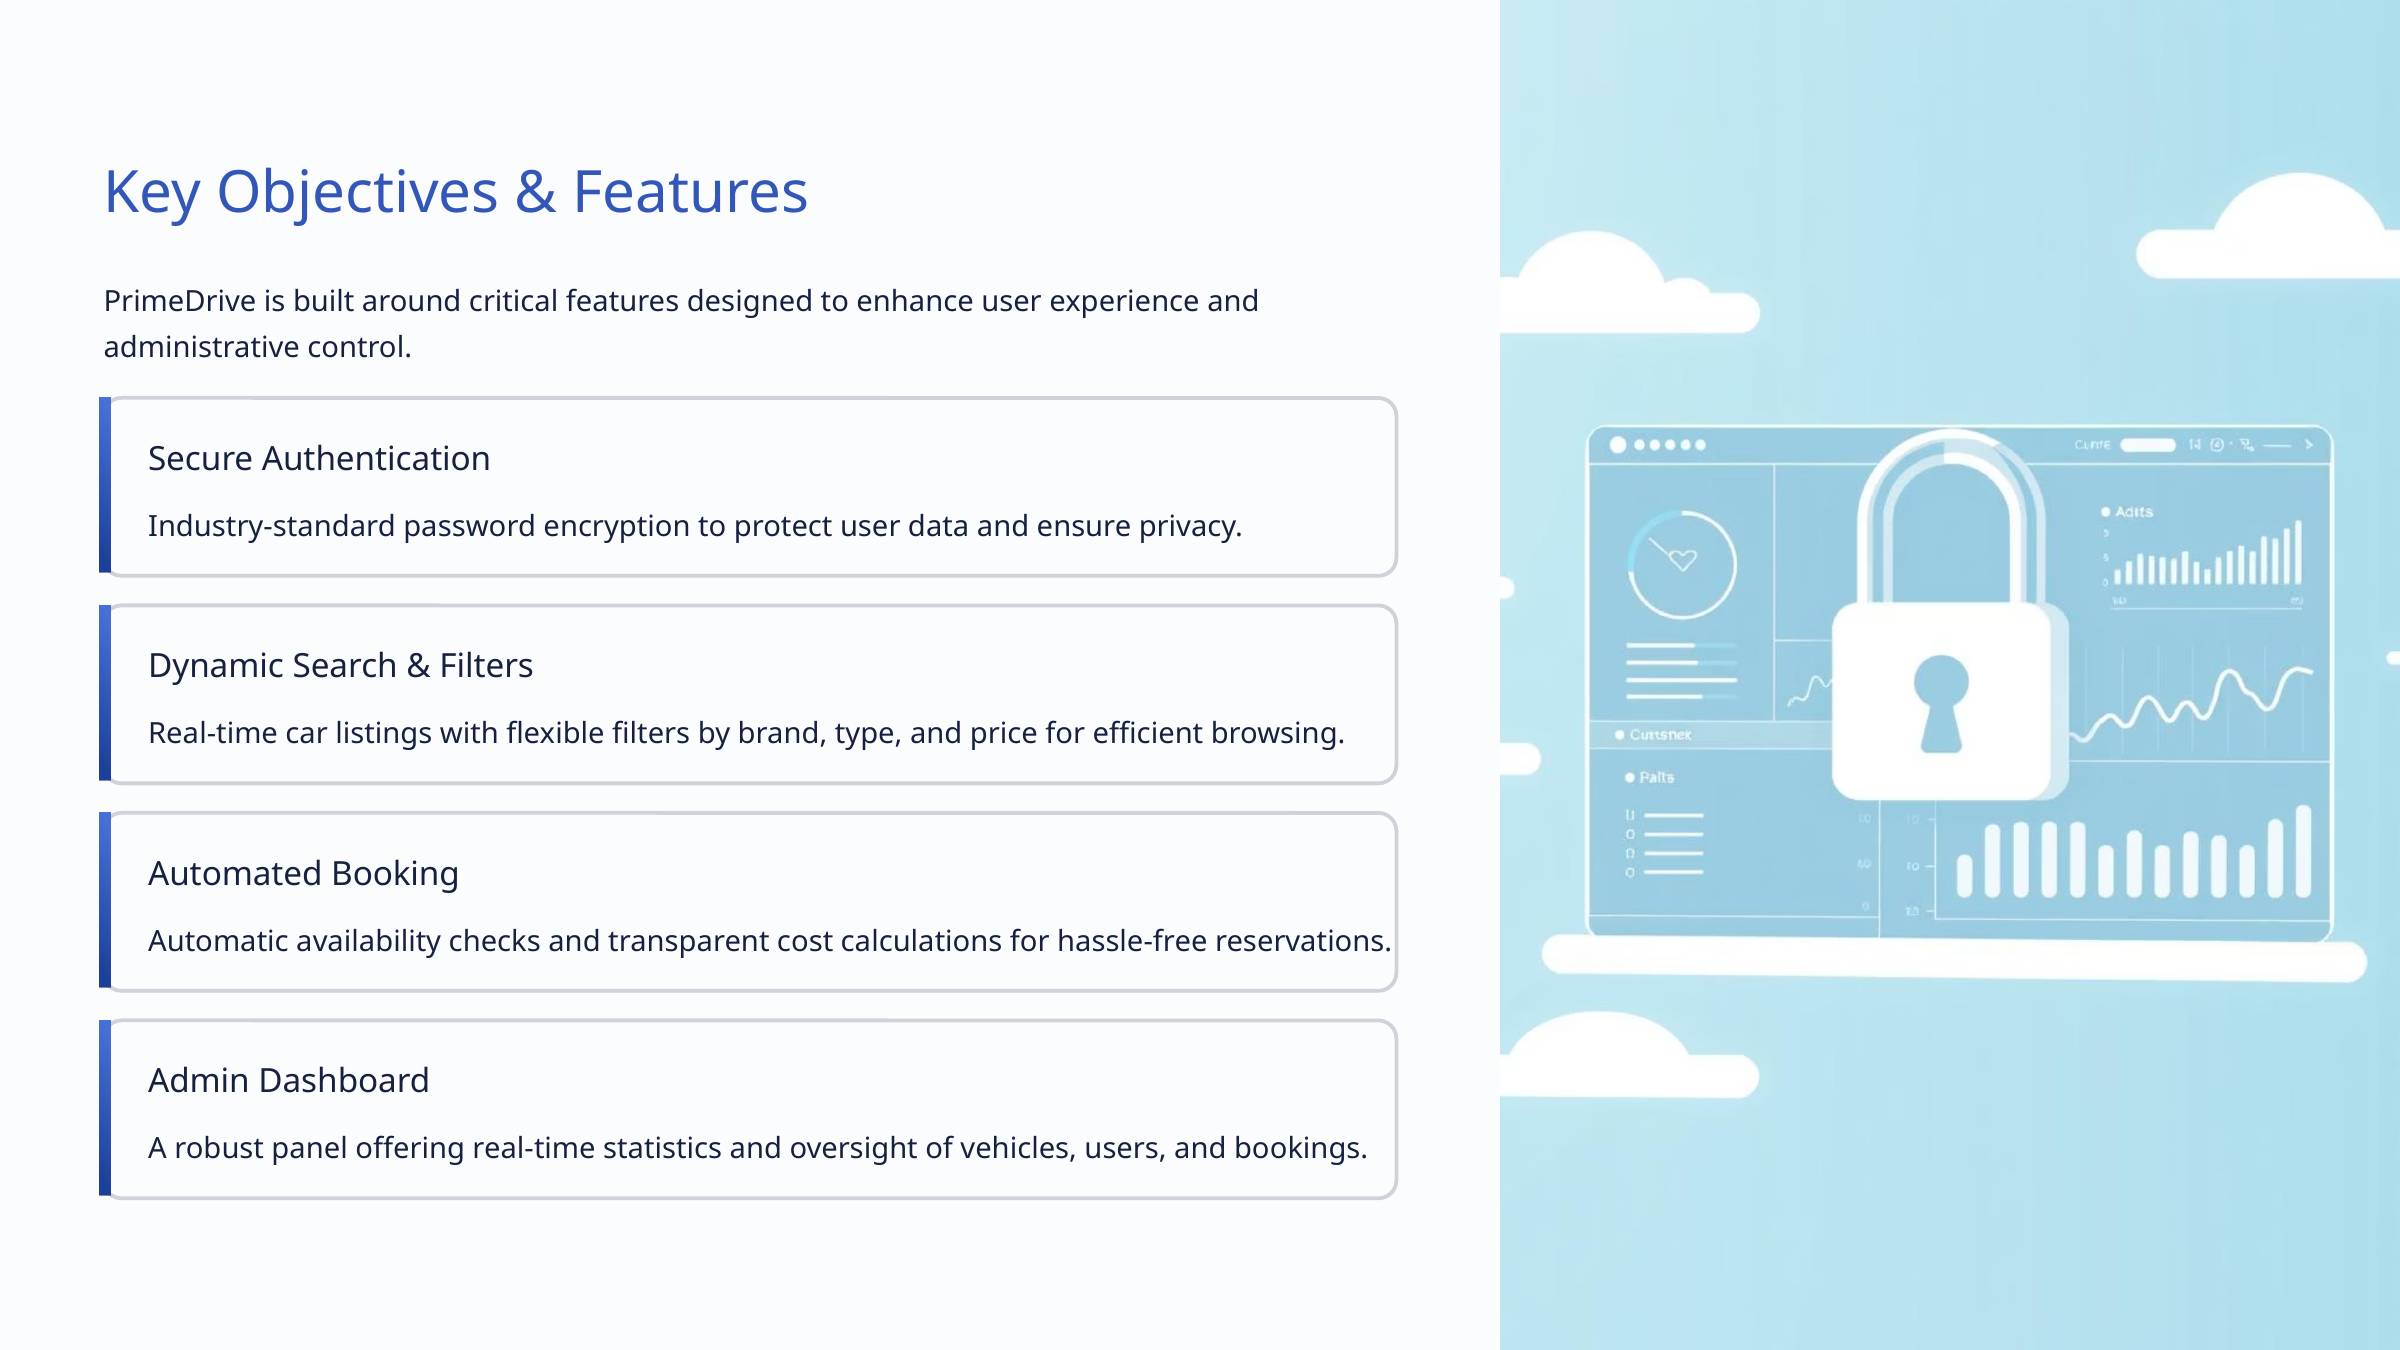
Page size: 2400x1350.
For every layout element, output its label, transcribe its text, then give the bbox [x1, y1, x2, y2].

text_box [115, 605, 1397, 784]
picture [99, 812, 115, 991]
text_box A robust panel offering real-time statistics and oversight of vehicles, users, and bookings. [148, 1117, 1364, 1165]
text_box [115, 1020, 1397, 1199]
text_box Dynamic Search & Filters [148, 638, 588, 685]
text_box Automatic availability checks and transparent cost calculations for hassle-free reservations. [148, 910, 1364, 958]
text_box Industry-standard password encryption to protect user data and ensure privacy. [148, 495, 1364, 543]
text_box Key Objectives & Features [103, 151, 814, 226]
text_box Secure Authentication [148, 431, 538, 478]
text_box PrimeDrive is built around critical features designed to enhance user experience and administrative control. [103, 269, 1397, 365]
text_box Admin Dashboard [148, 1053, 518, 1100]
picture [99, 397, 115, 576]
picture [99, 1020, 115, 1199]
picture [99, 605, 115, 784]
text_box Real-time car listings with flexible filters by brand, type, and price for efficient browsing. [148, 702, 1364, 750]
text_box Automated Booking [148, 846, 518, 893]
picture [1499, 0, 2400, 1350]
text_box [115, 812, 1397, 991]
text_box [115, 397, 1397, 576]
